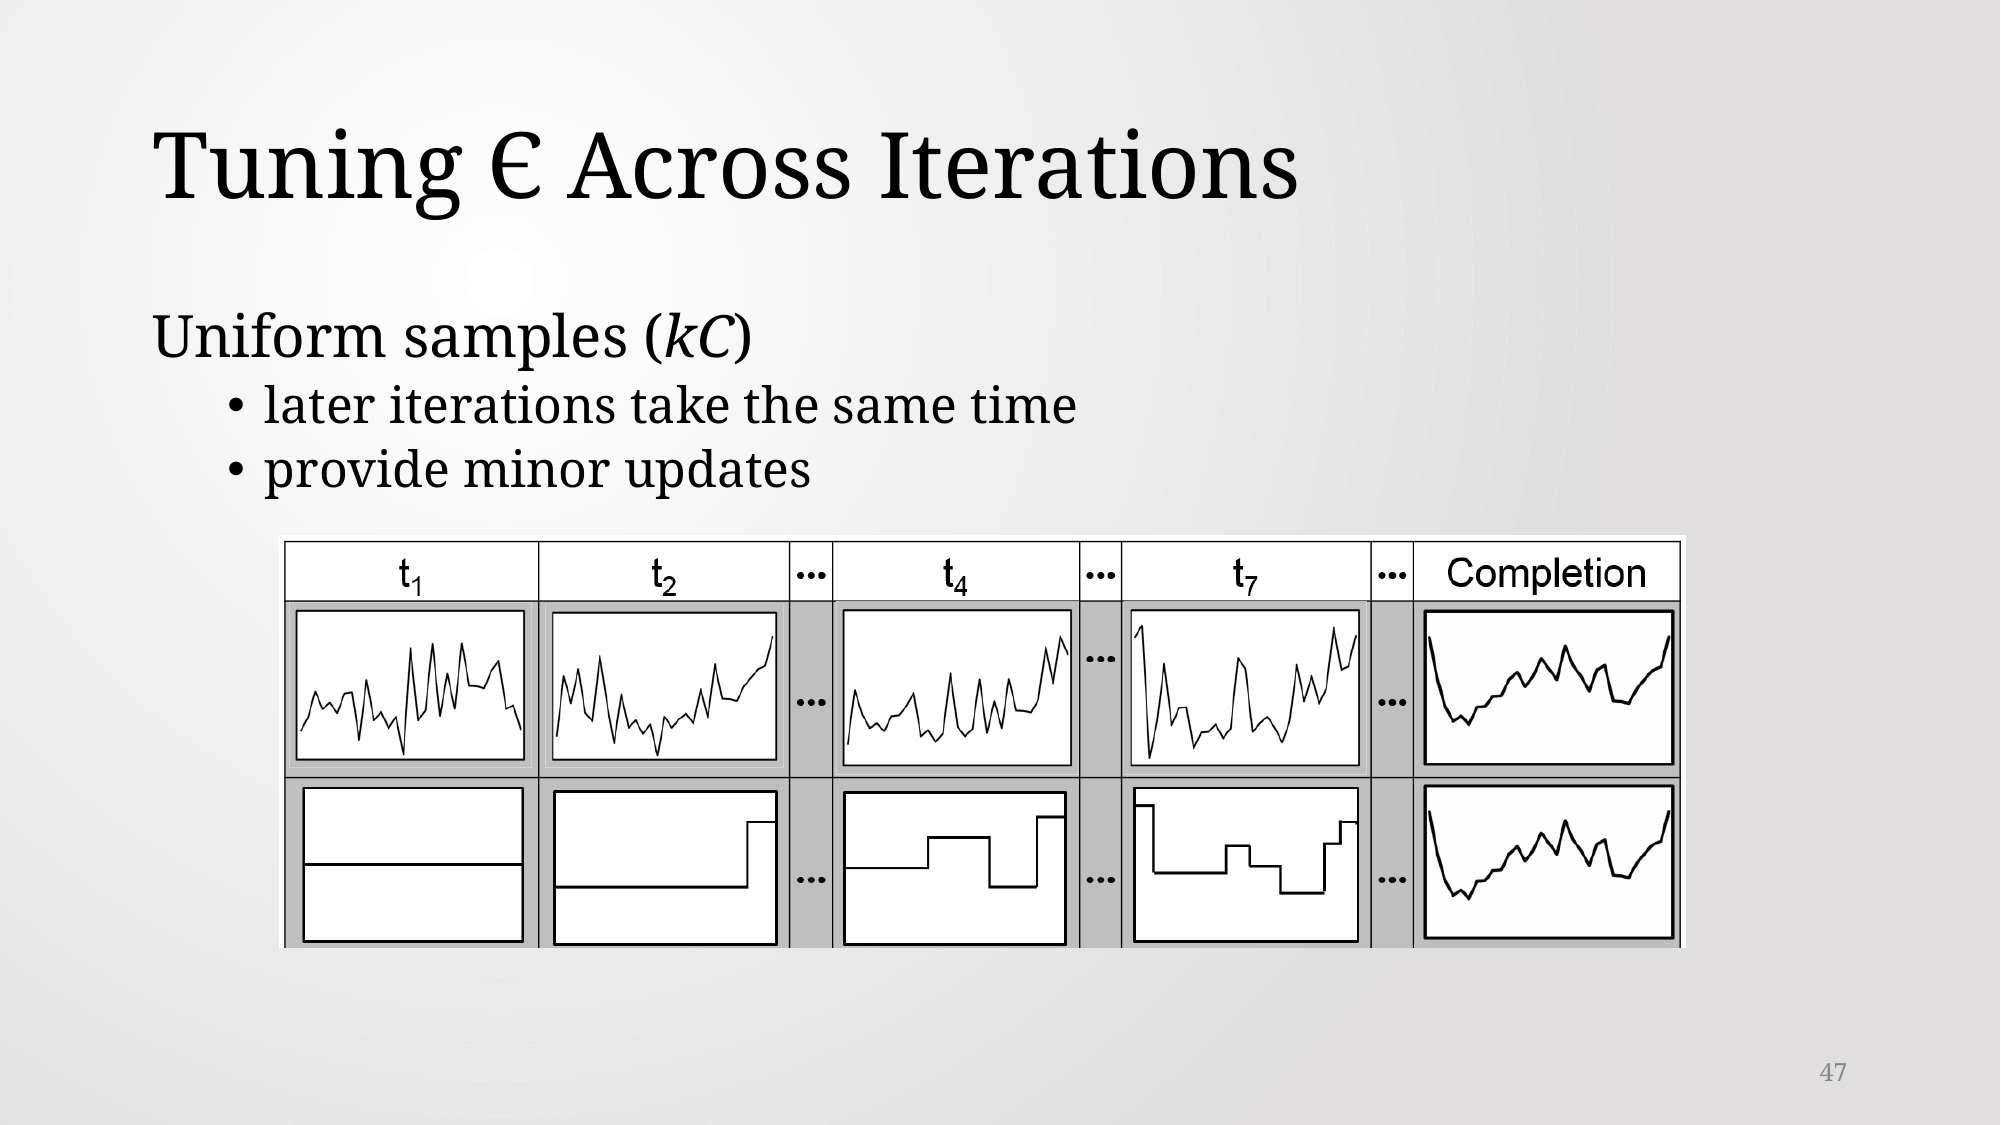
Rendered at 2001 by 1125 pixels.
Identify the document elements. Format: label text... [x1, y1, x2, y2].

title Tuning Є Across Iterations [137, 59, 1863, 278]
list Uniform samples (kC) later iterations take the same time provide minor updates [137, 299, 1863, 1014]
slide_number 47 [1412, 1043, 1863, 1104]
picture [279, 535, 1686, 948]
